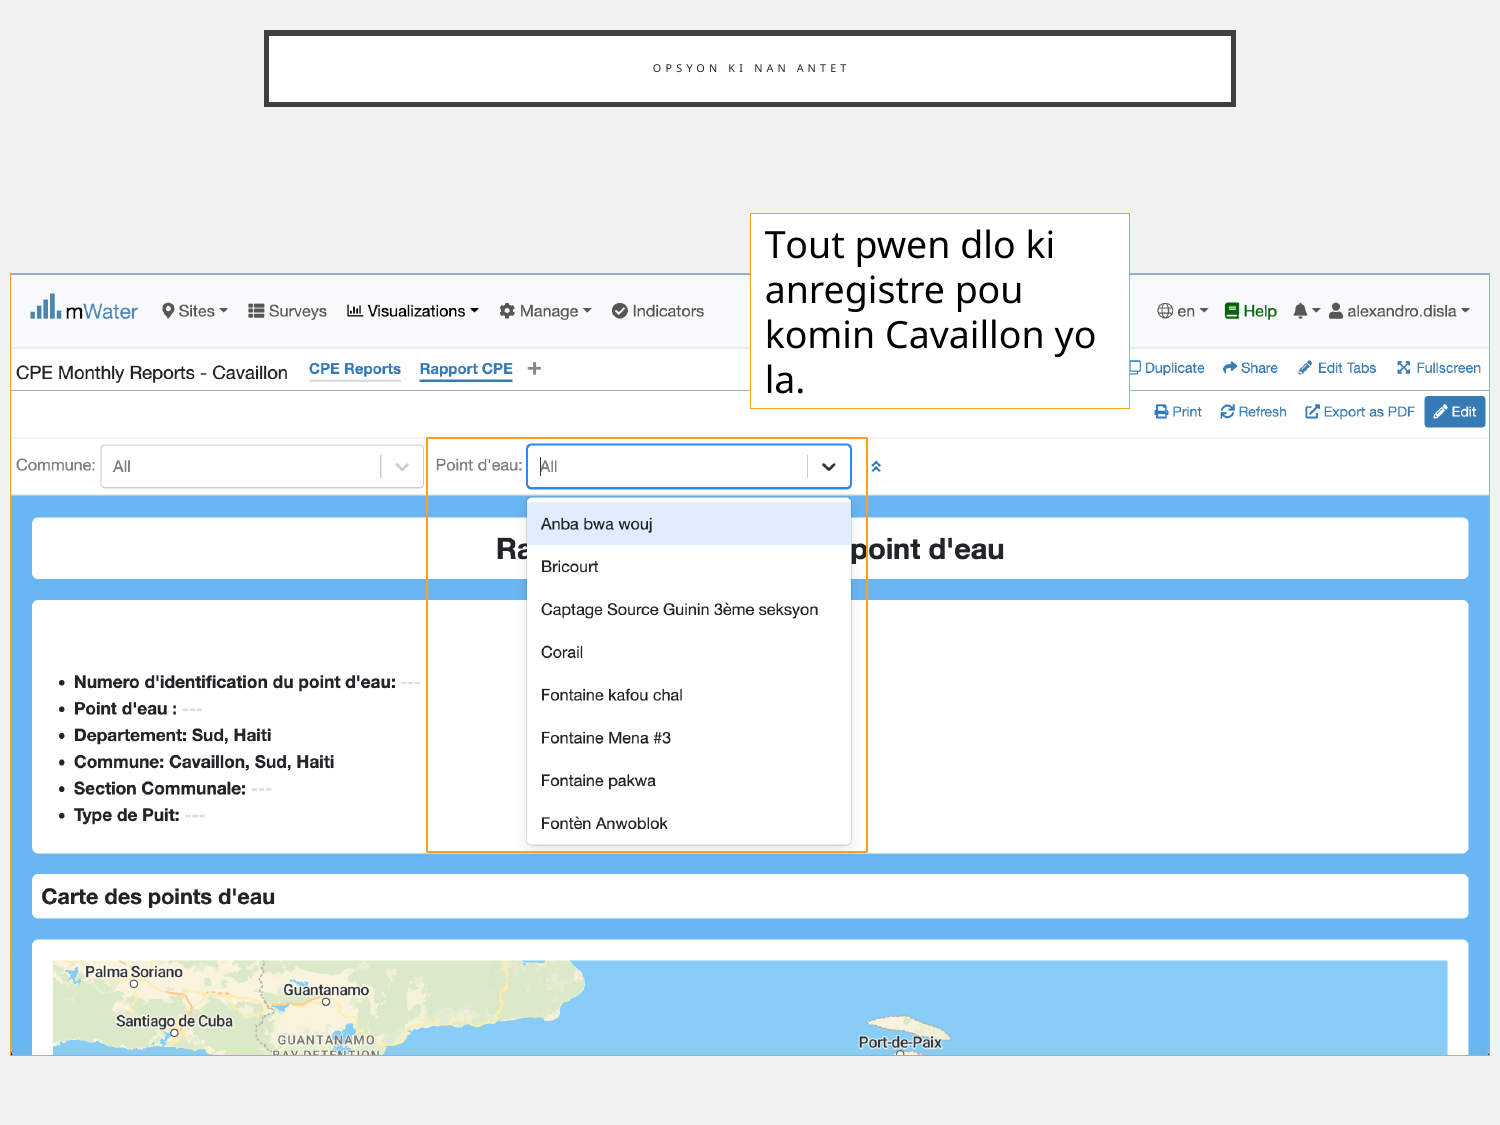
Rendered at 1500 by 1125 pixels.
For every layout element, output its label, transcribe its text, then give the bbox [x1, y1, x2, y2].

picture [10, 272, 1490, 1056]
text_box Tout pwen dlo ki anregistre pou komin Cavaillon yo la. [750, 213, 1130, 272]
title Opsyon ki nan ANtet [264, 30, 1236, 107]
